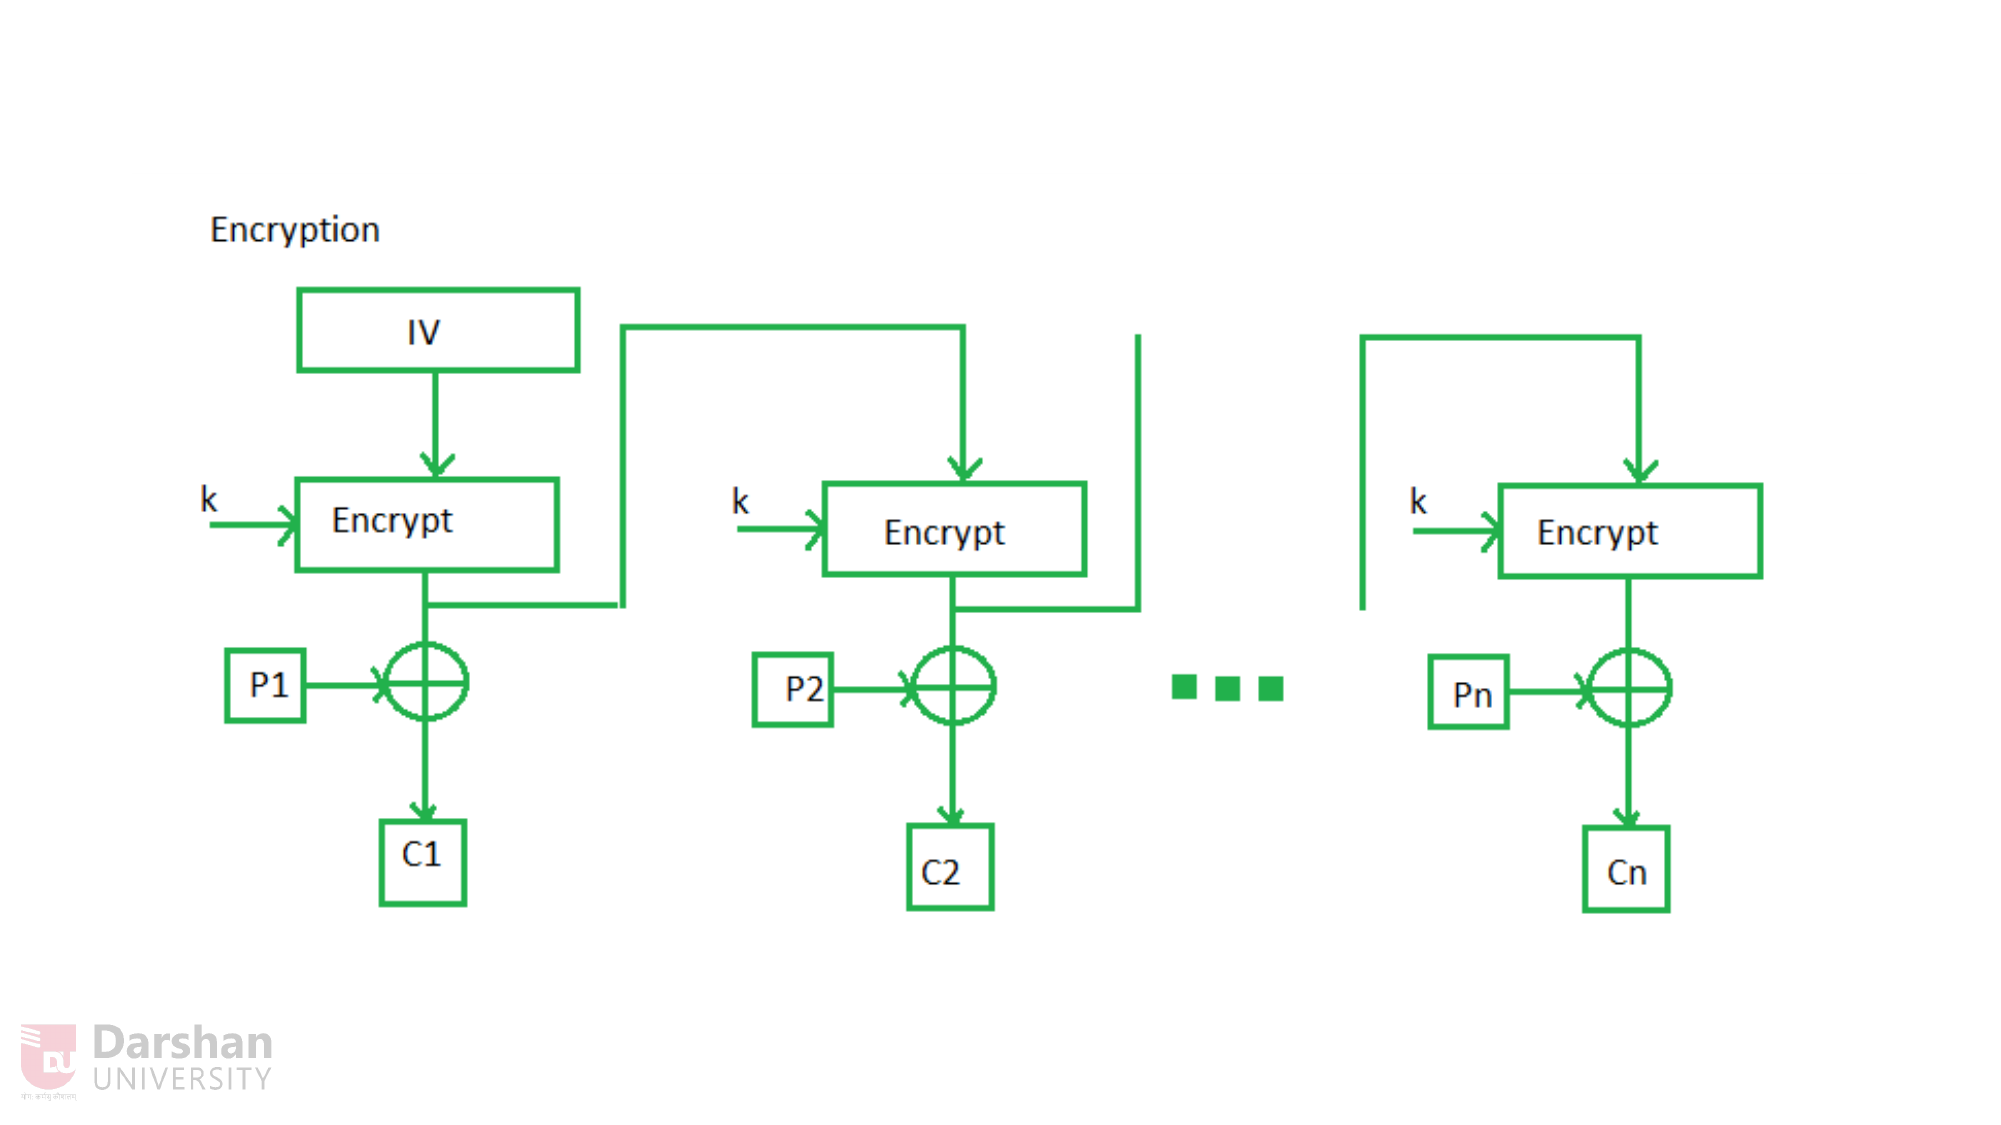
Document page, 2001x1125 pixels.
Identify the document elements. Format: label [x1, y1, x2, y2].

picture [132, 172, 1867, 953]
